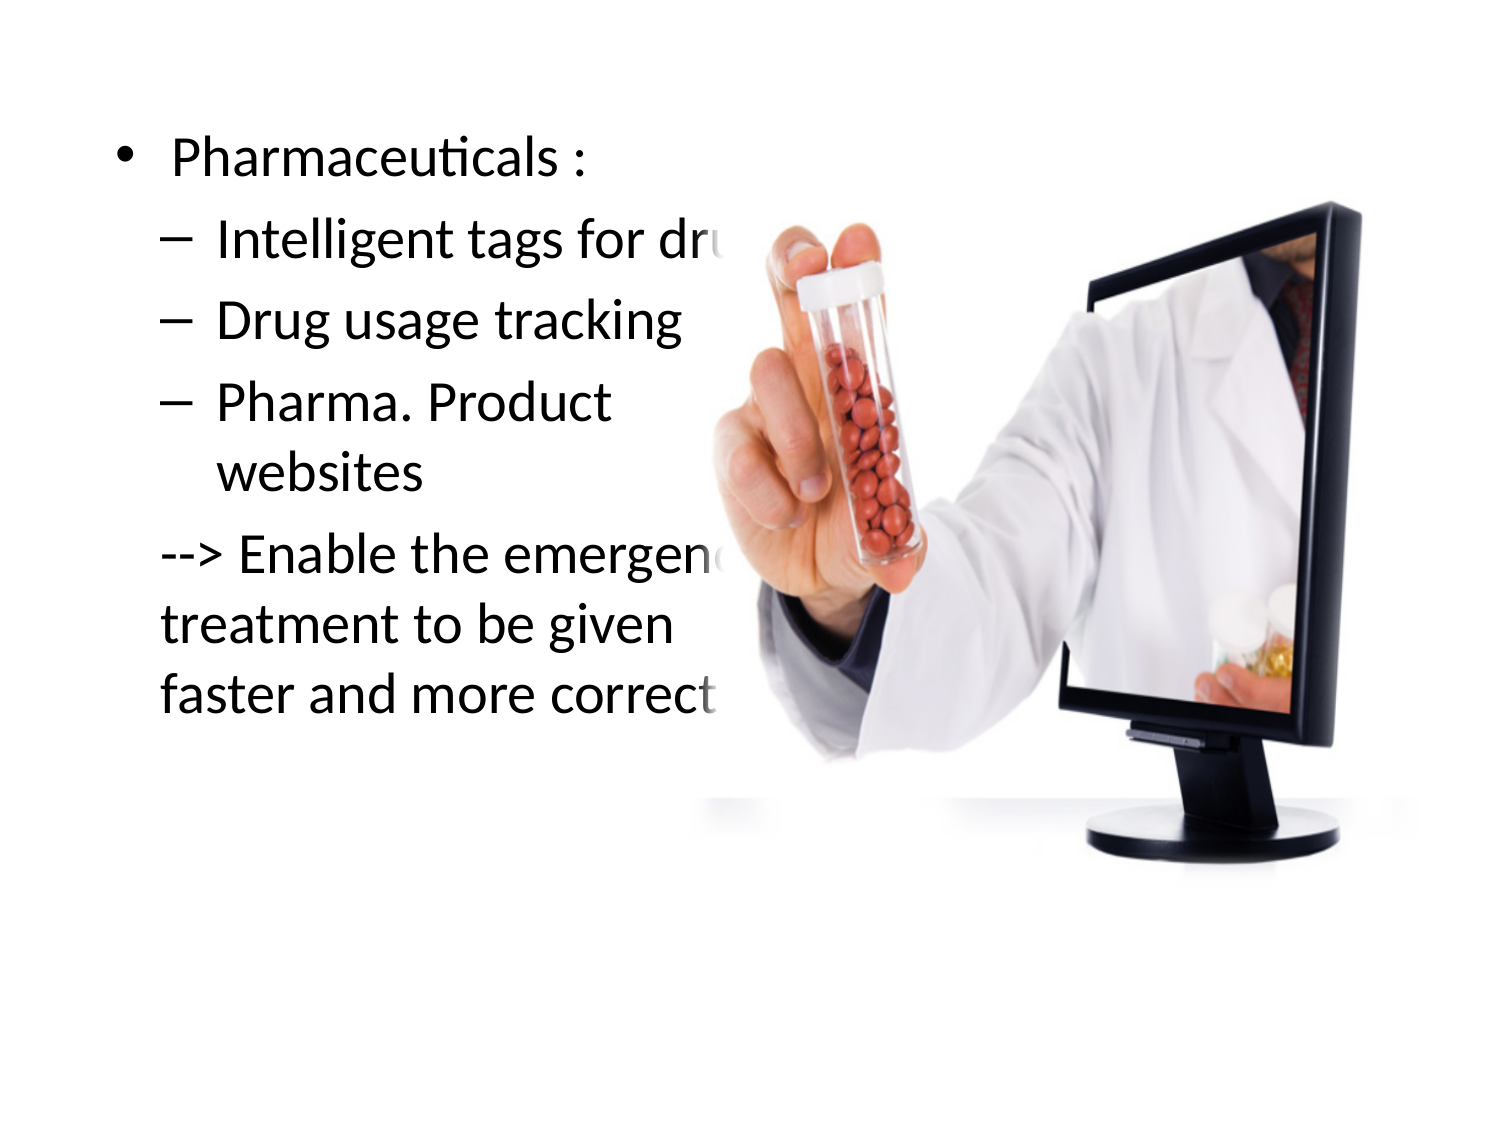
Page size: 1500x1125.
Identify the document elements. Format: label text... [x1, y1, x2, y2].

list Pharmaceuticals : Intelligent tags for drugs Drug usage tracking Pharma. Product websites --> Enable the emergency treatment to be given faster and more correct [100, 110, 808, 888]
picture [690, 184, 1418, 888]
